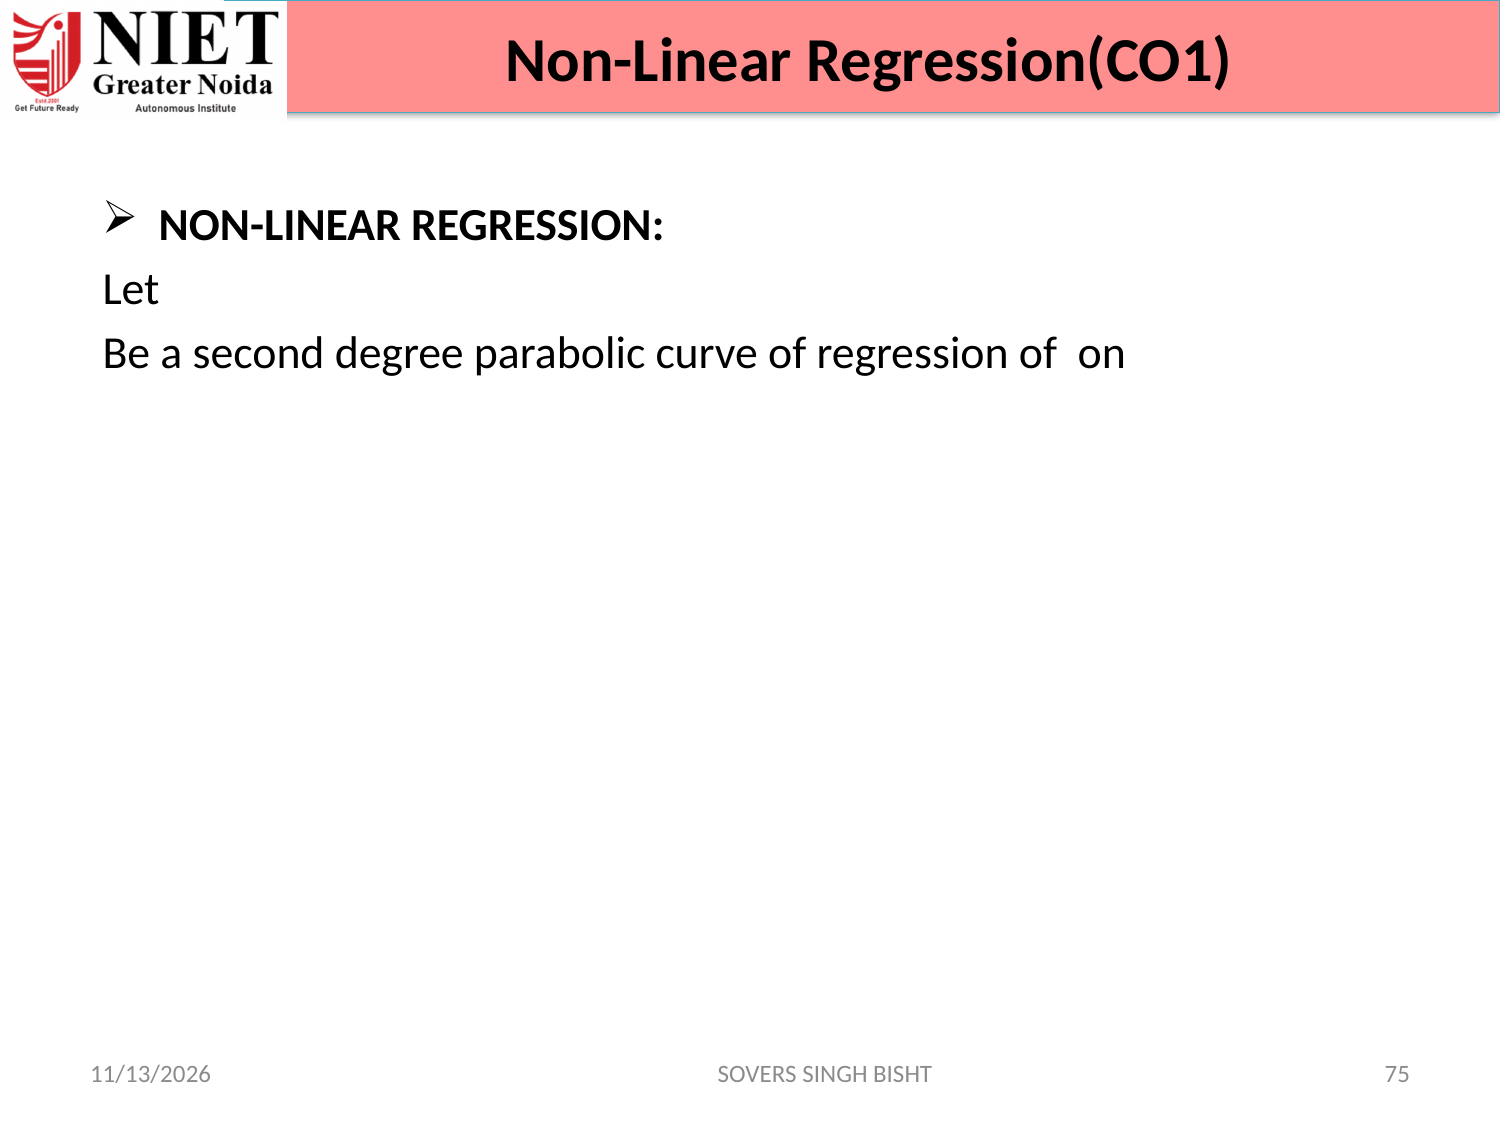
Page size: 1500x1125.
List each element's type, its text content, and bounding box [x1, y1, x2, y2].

slide_number 75 [1074, 1042, 1425, 1103]
picture [0, 0, 288, 128]
text_box Non-Linear Regression(CO1) [288, 0, 1500, 113]
footer SOVERS SINGH BISHT [412, 1042, 1074, 1103]
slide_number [75, 1042, 412, 1103]
